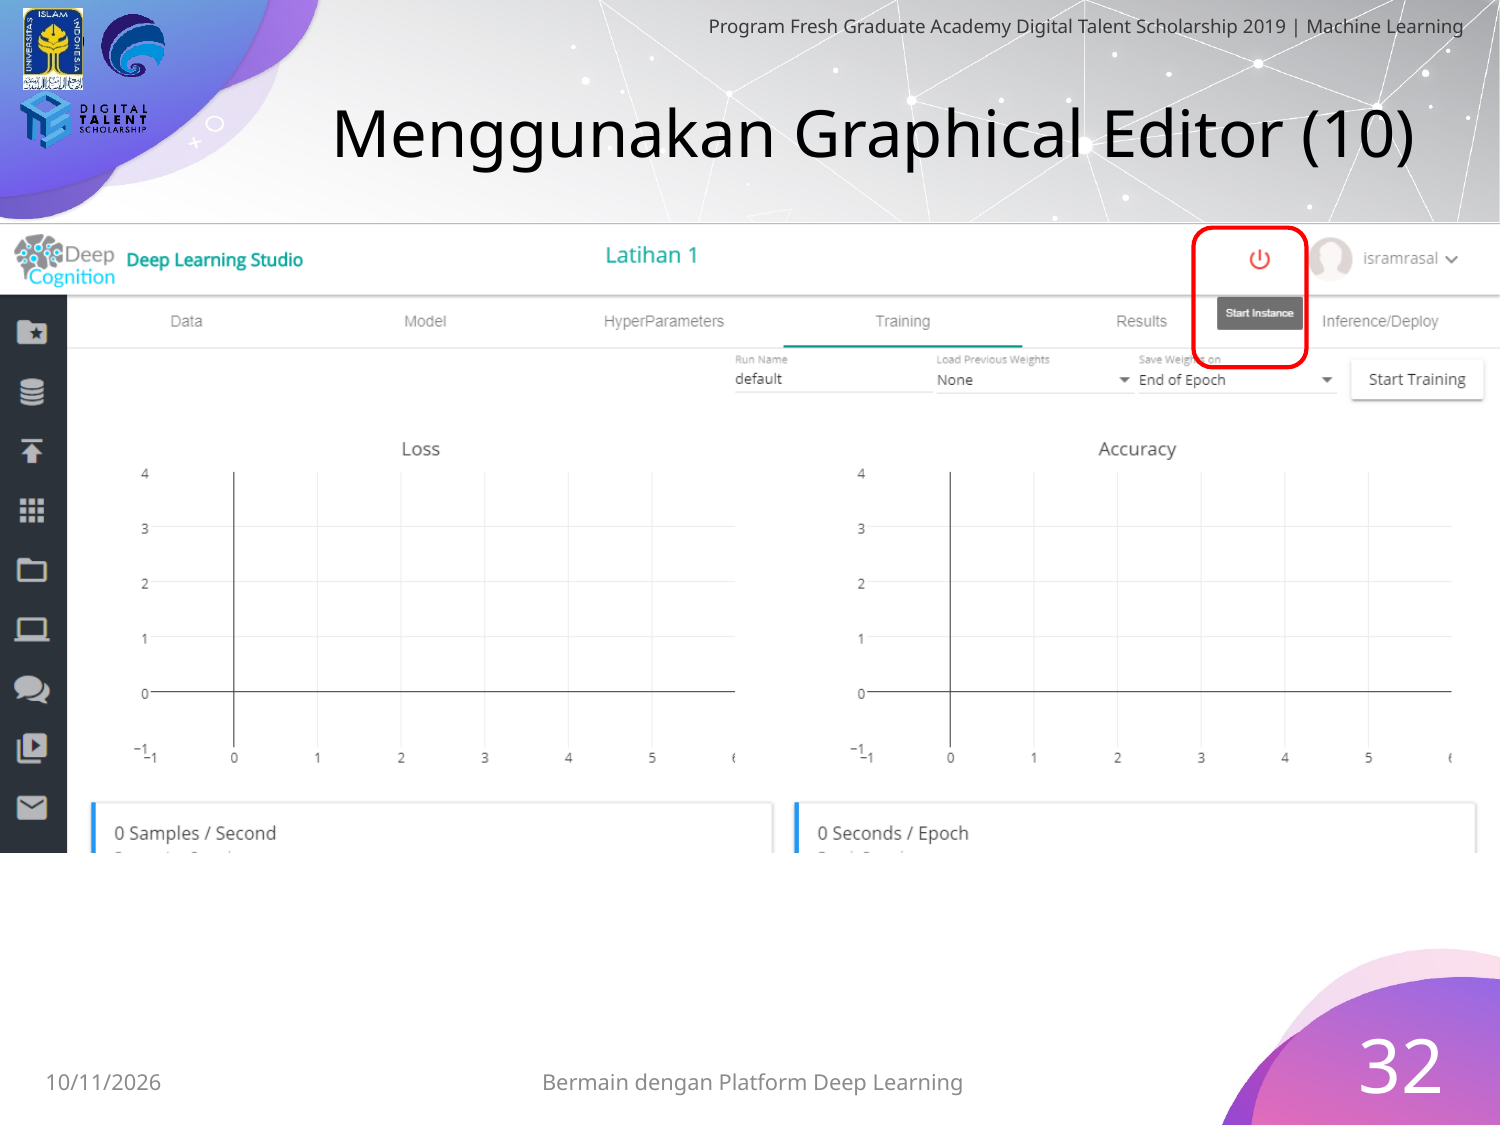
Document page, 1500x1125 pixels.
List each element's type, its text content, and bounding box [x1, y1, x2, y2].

footer Bermain dengan Platform Deep Learning [386, 1053, 1121, 1114]
picture [0, 0, 1500, 1125]
title Menggunakan Graphical Editor (10) [271, 66, 1477, 207]
slide_number 32 [1327, 1025, 1477, 1115]
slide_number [30, 1053, 272, 1114]
